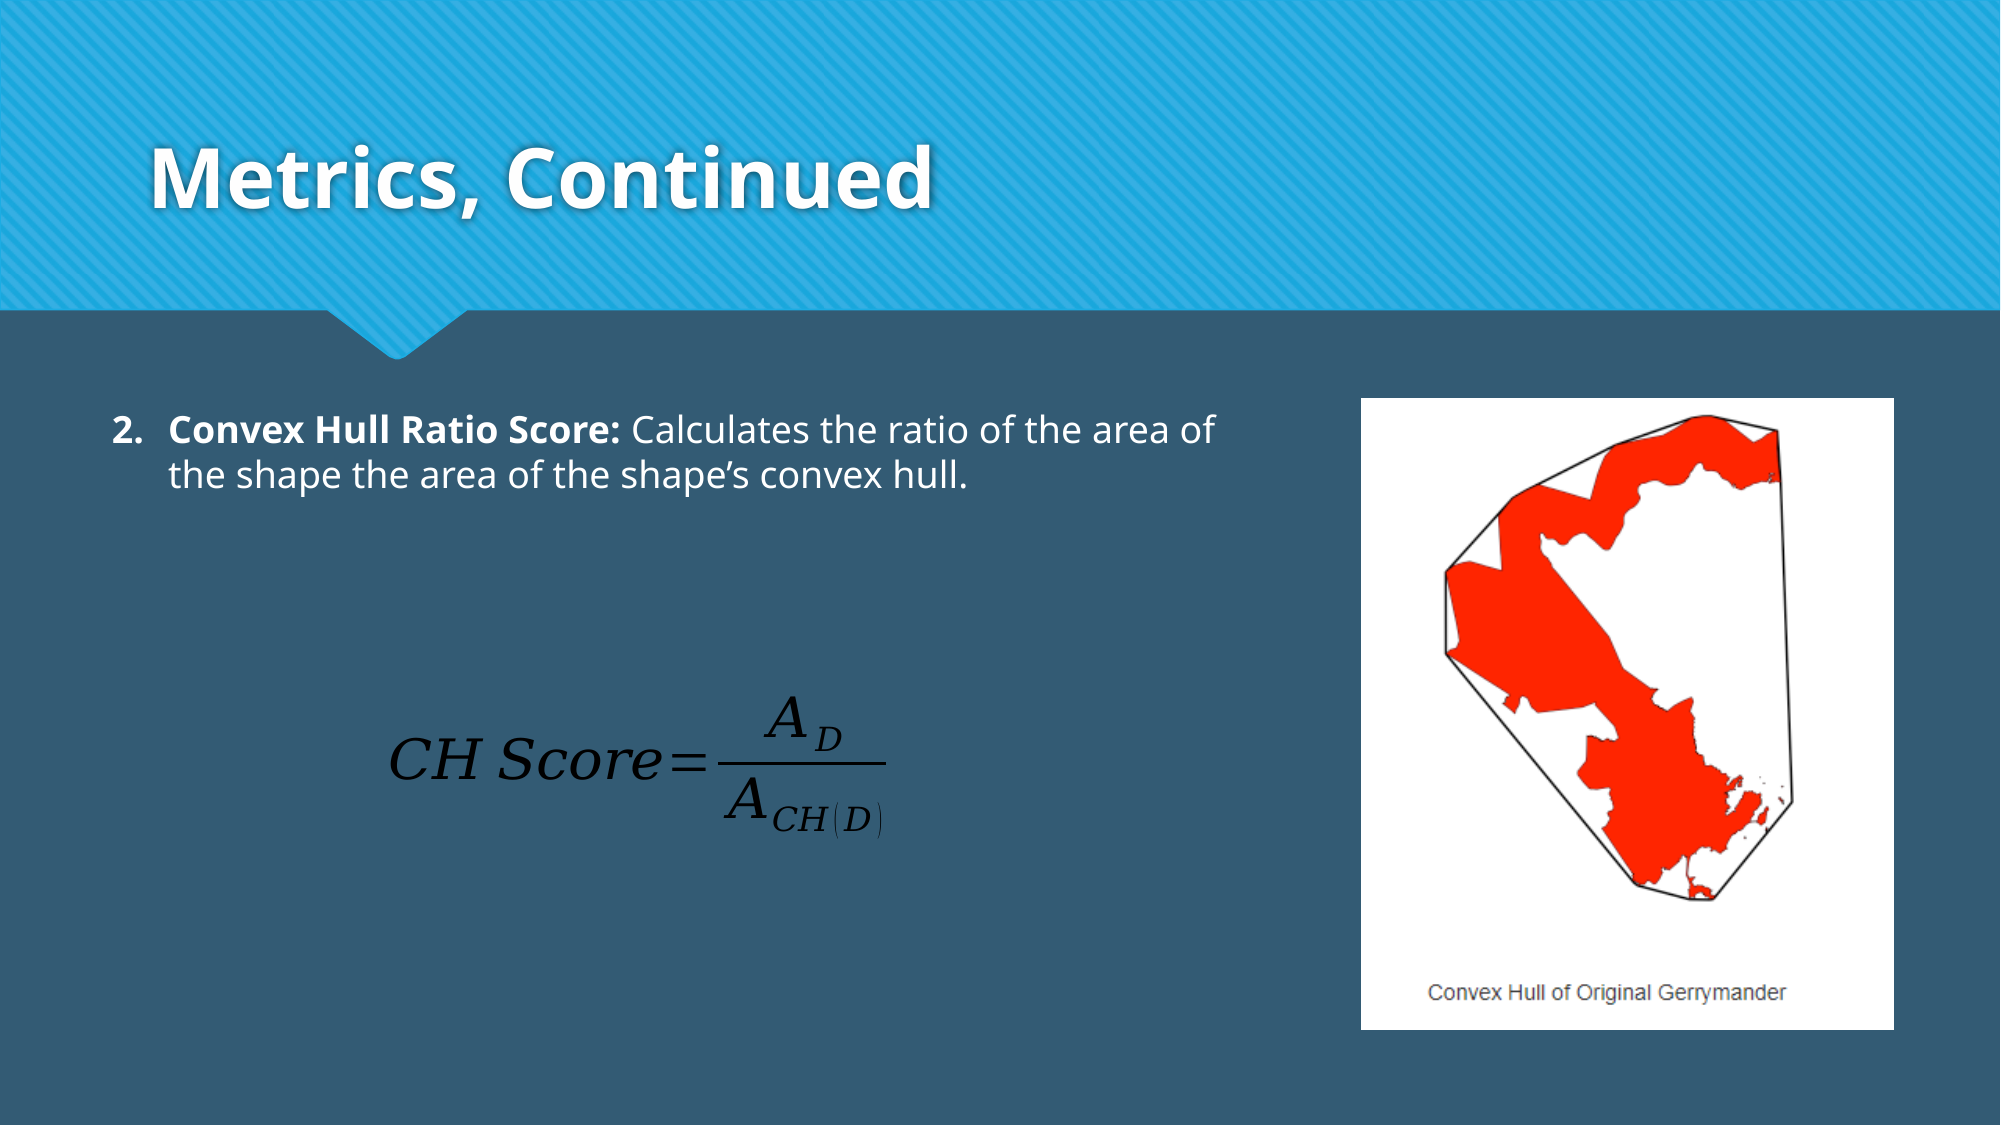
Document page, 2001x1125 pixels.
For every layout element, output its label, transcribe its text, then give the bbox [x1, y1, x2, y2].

picture [1360, 398, 1895, 1031]
title Metrics, Continued [132, 73, 1868, 233]
text_box Convex Hull Ratio Score: Calculates the ratio of the area of the shape the area of the shape’s convex hull. [22, 398, 1238, 504]
